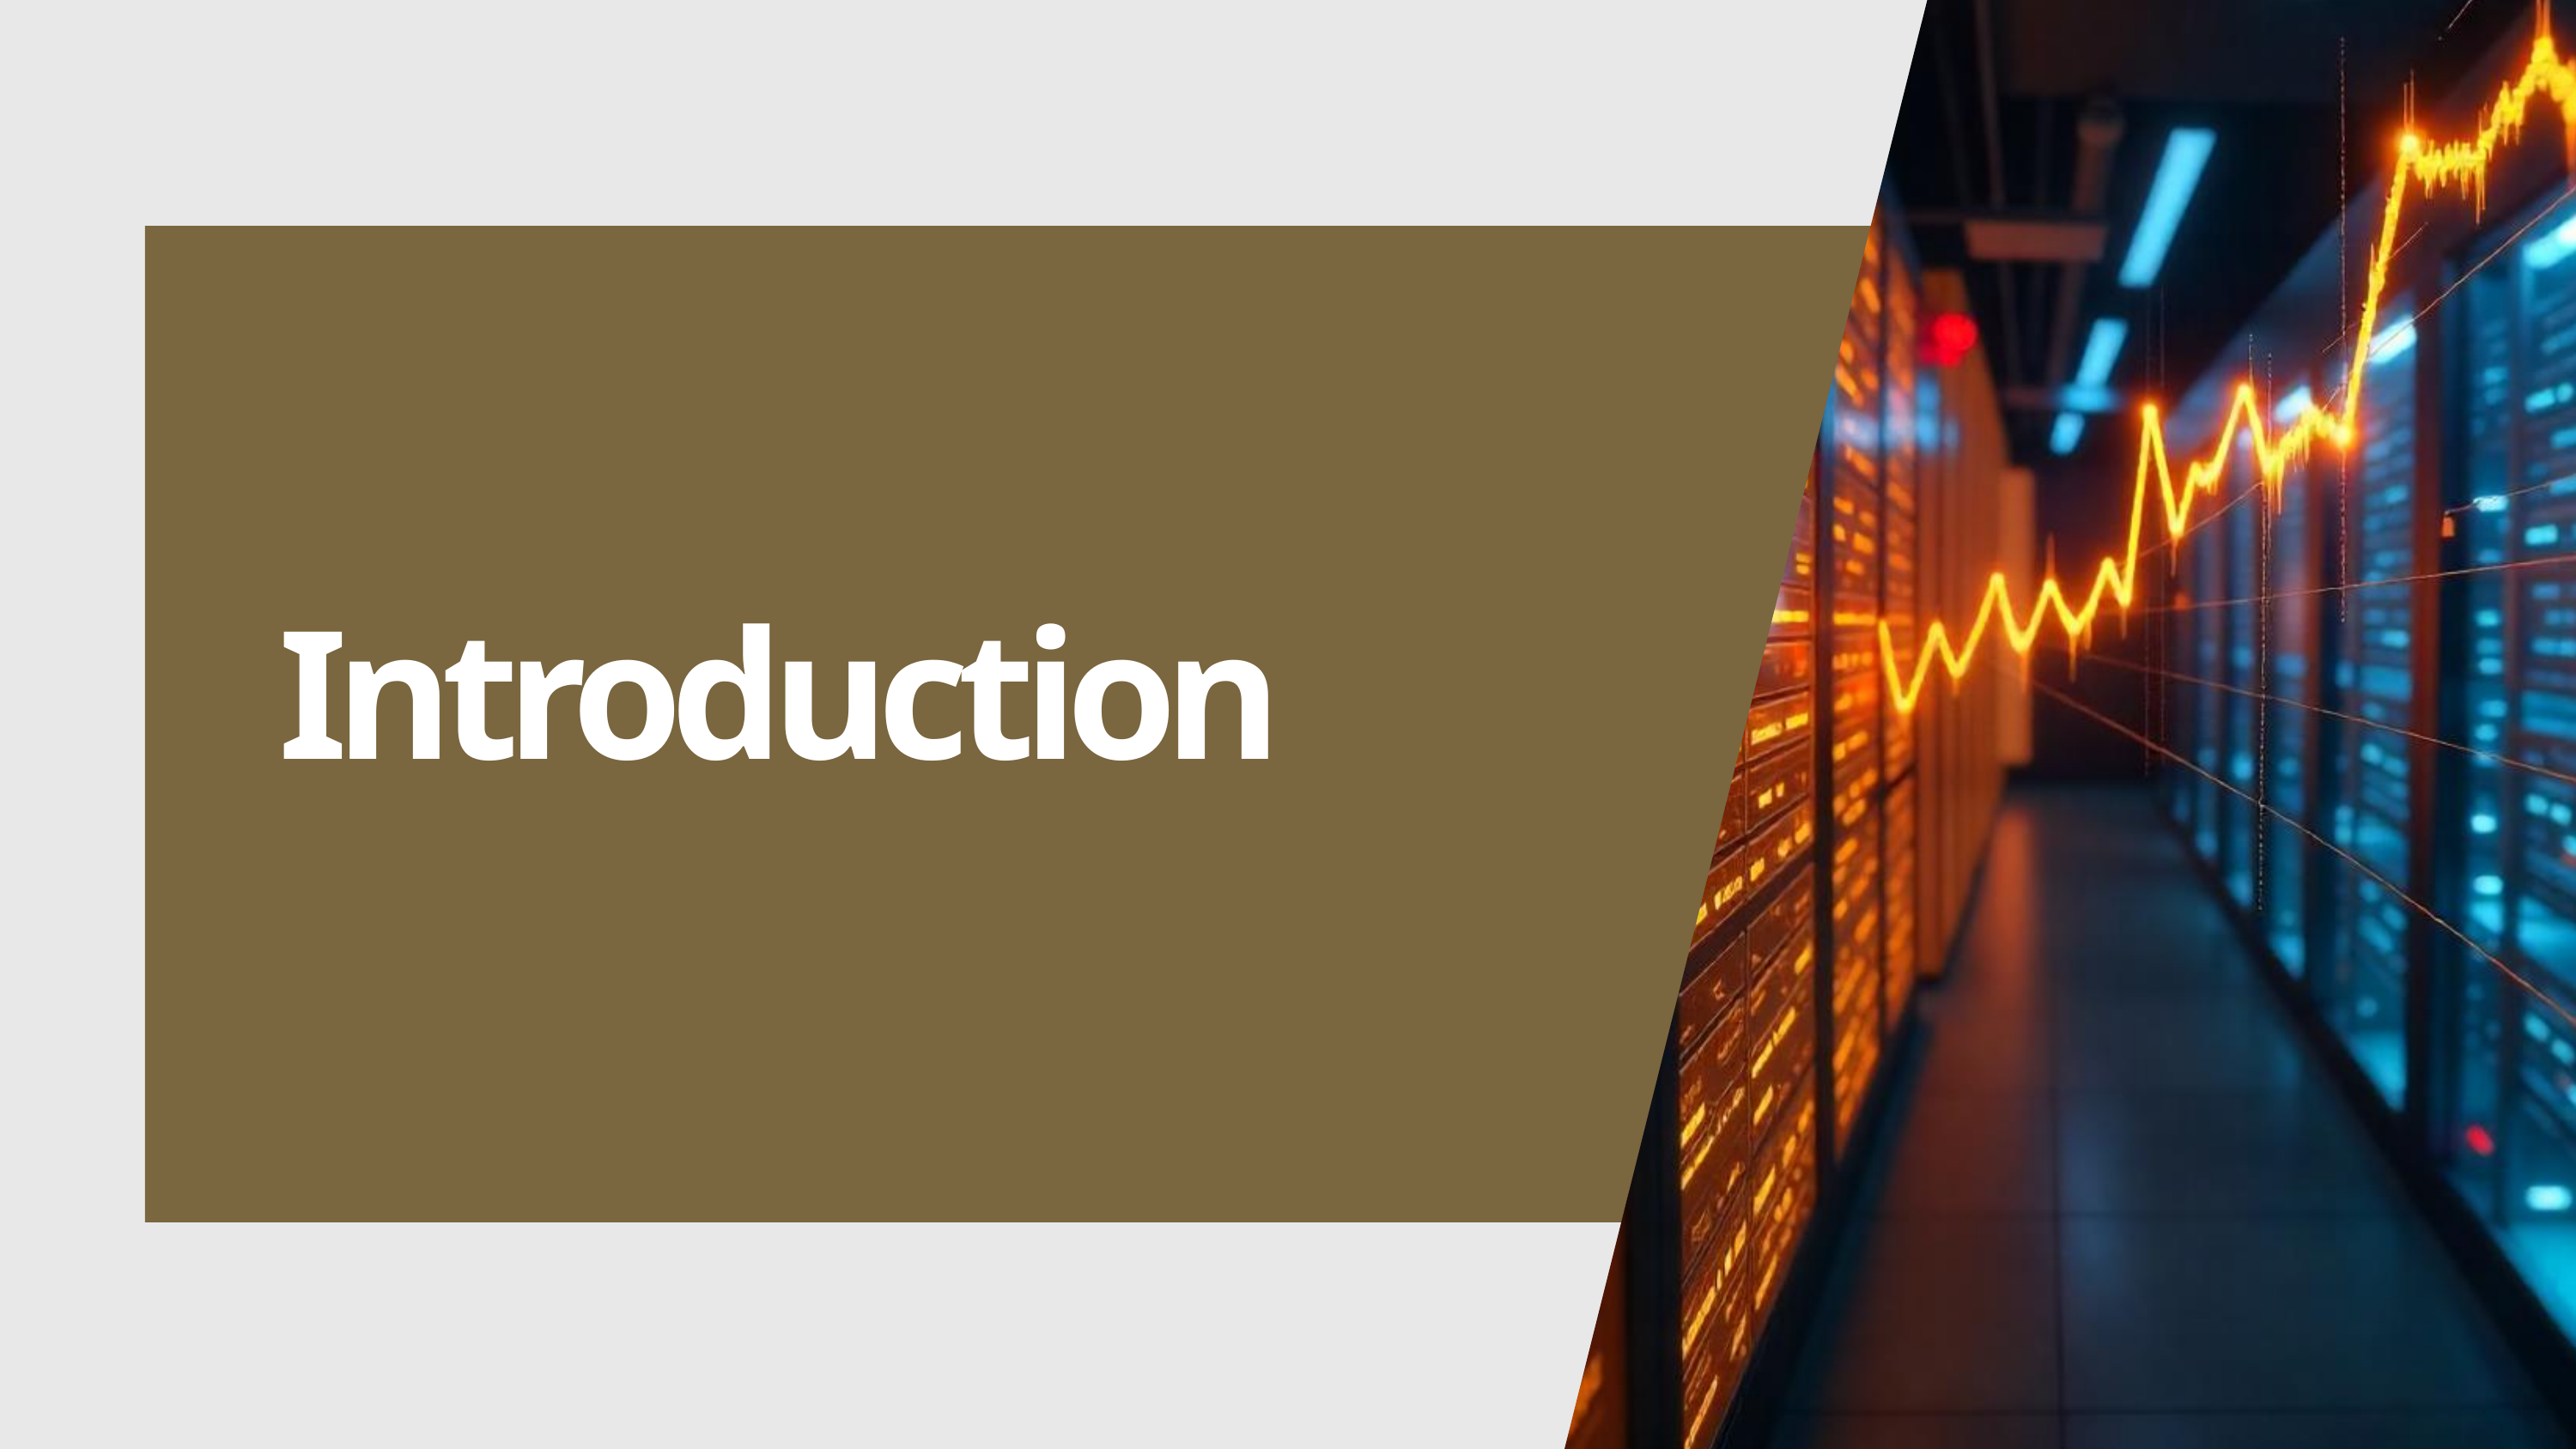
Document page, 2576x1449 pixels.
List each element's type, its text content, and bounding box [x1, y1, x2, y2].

text_box [144, 226, 1539, 1222]
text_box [1543, 0, 2576, 1449]
text_box Introduction [278, 625, 1539, 795]
